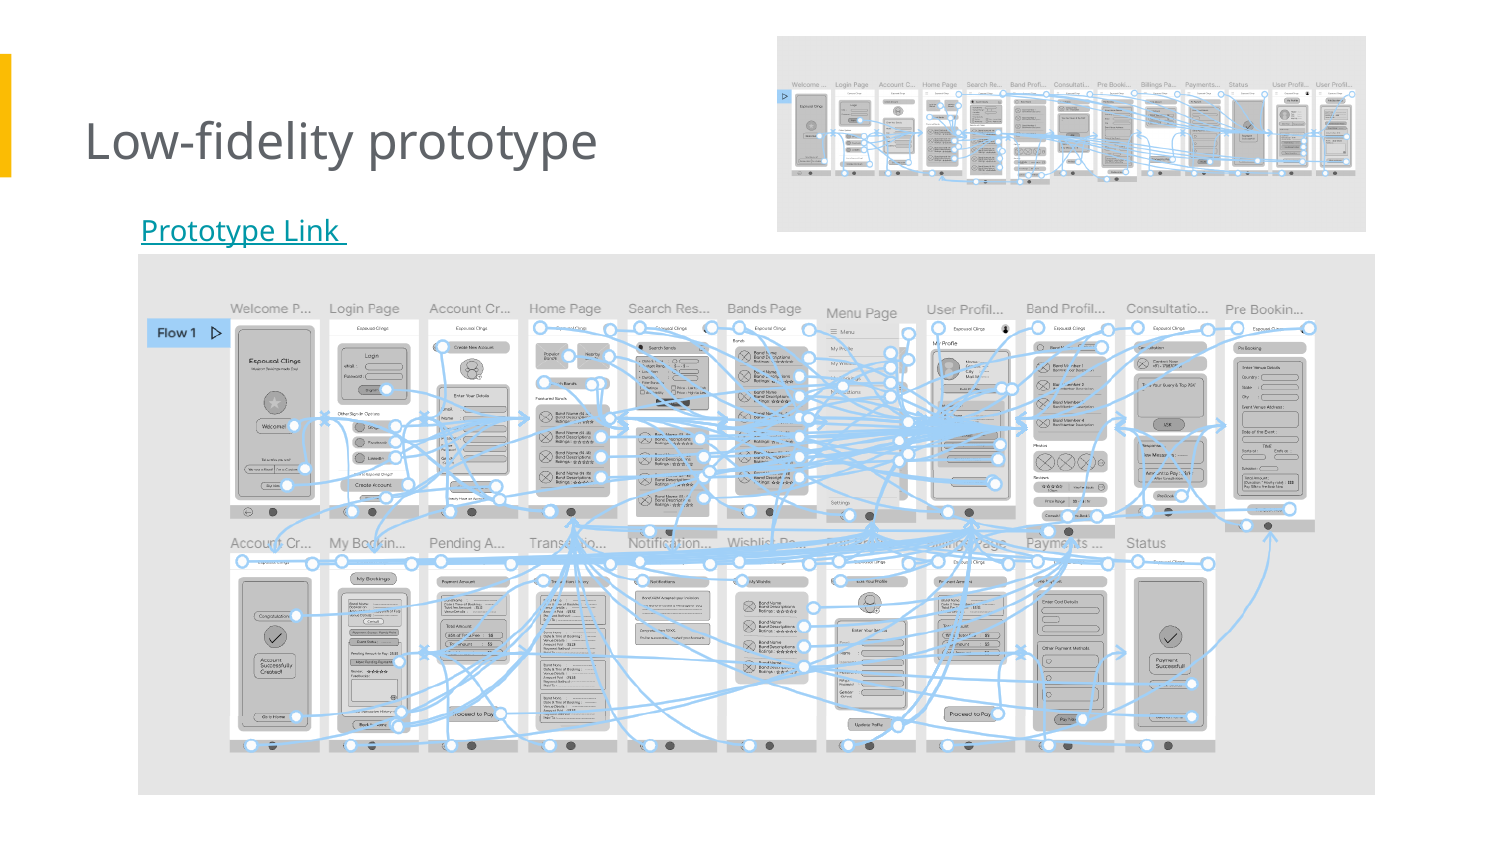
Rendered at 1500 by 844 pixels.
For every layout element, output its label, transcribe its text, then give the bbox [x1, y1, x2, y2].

picture [137, 254, 1487, 833]
picture [777, 36, 1366, 233]
text_box Prototype Link [140, 176, 368, 252]
text_box Low-fidelity prototype [84, 85, 772, 185]
